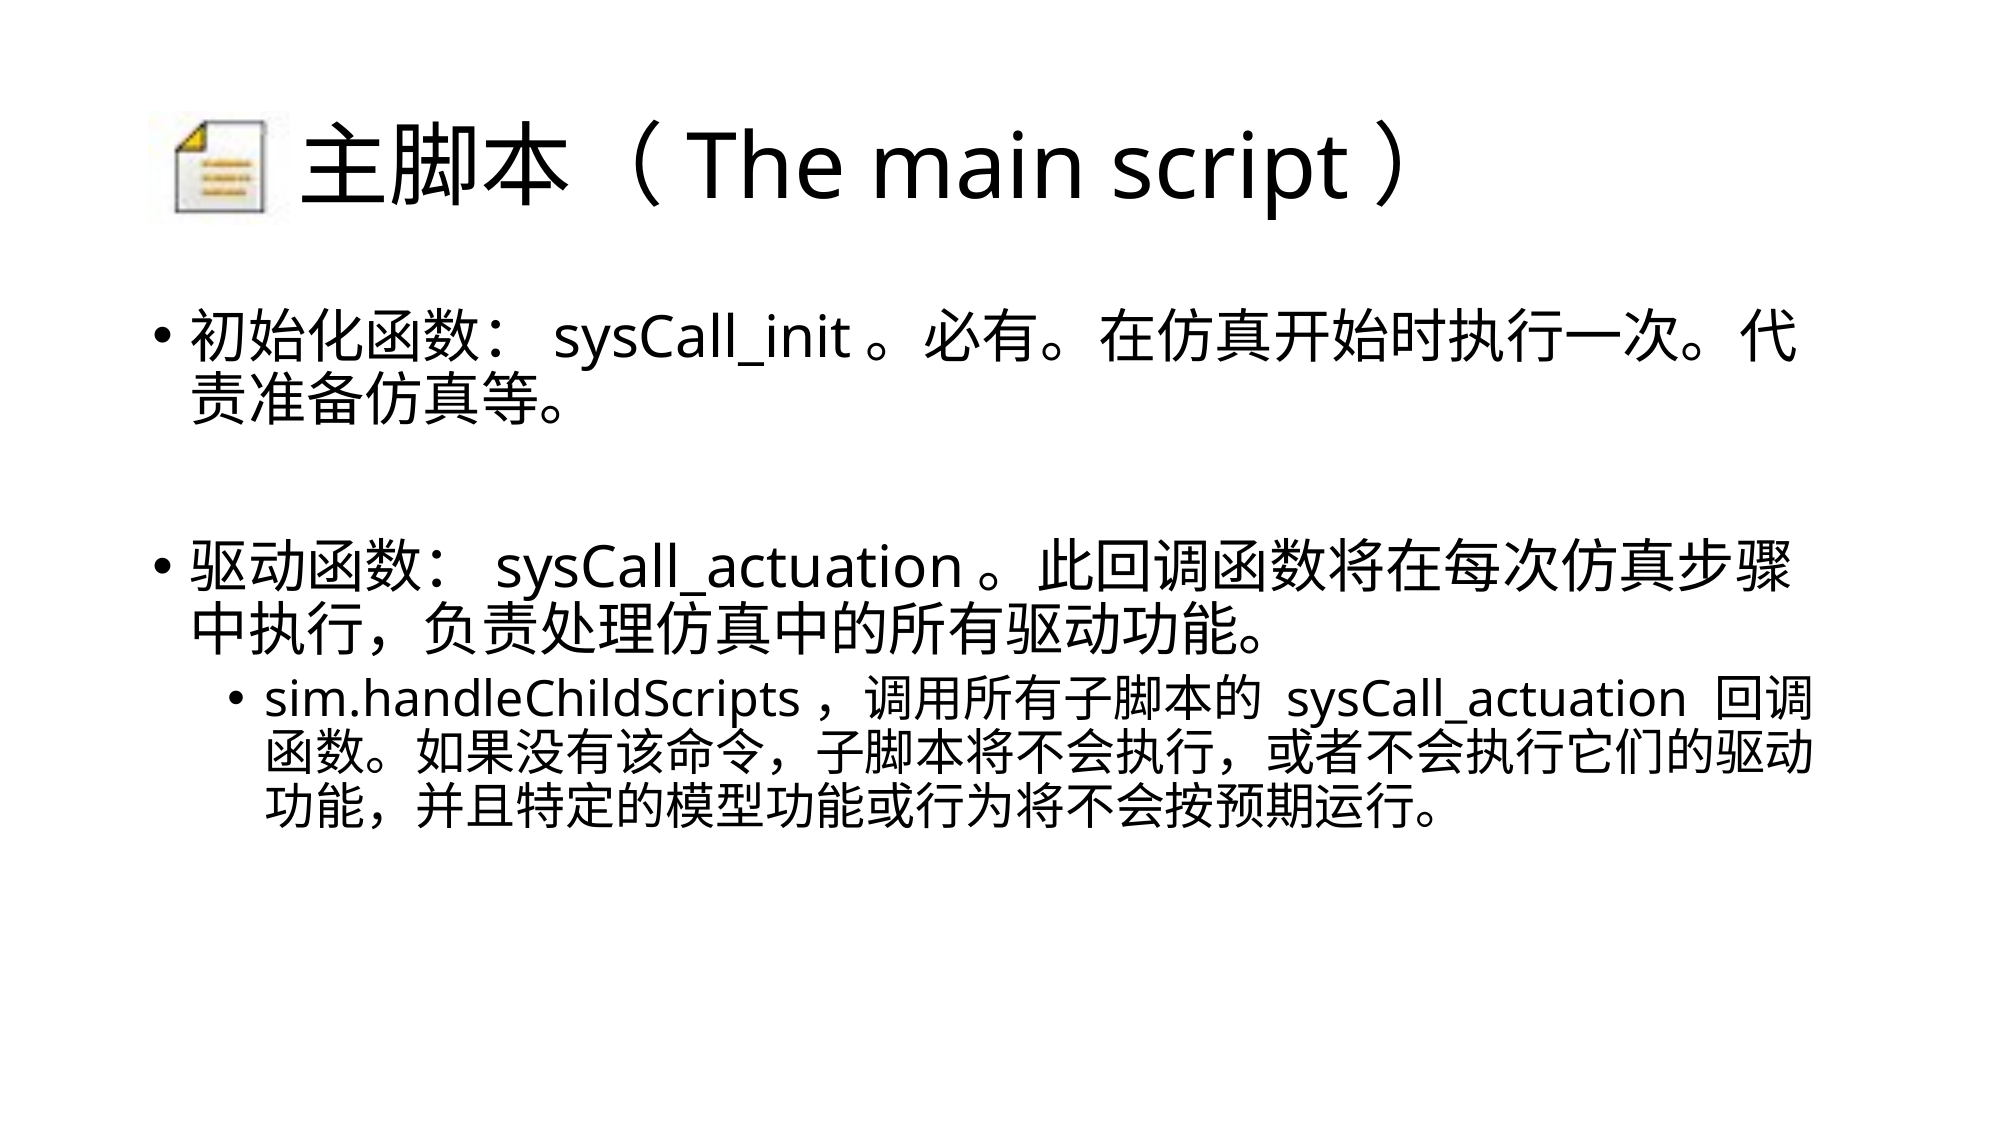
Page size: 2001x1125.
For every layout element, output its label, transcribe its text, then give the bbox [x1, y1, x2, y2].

title 主脚本（The main script） [137, 59, 1863, 278]
picture [148, 111, 290, 225]
list 初始化函数：sysCall_init。必有。在仿真开始时执行一次。代责准备仿真等。 驱动函数：sysCall_actuation。此回调函数将在每次仿真步骤中执行，负责处理仿真中的所有驱动功能。 sim.handleChildScripts，调用所有子脚本的 sysCall_actuation 回调函数。如果没有该命令，子脚本将不会执行，或者不会执行它们的驱动功能，并且特定的模型功能或行为将不会按预期运行。 [137, 299, 1863, 1014]
